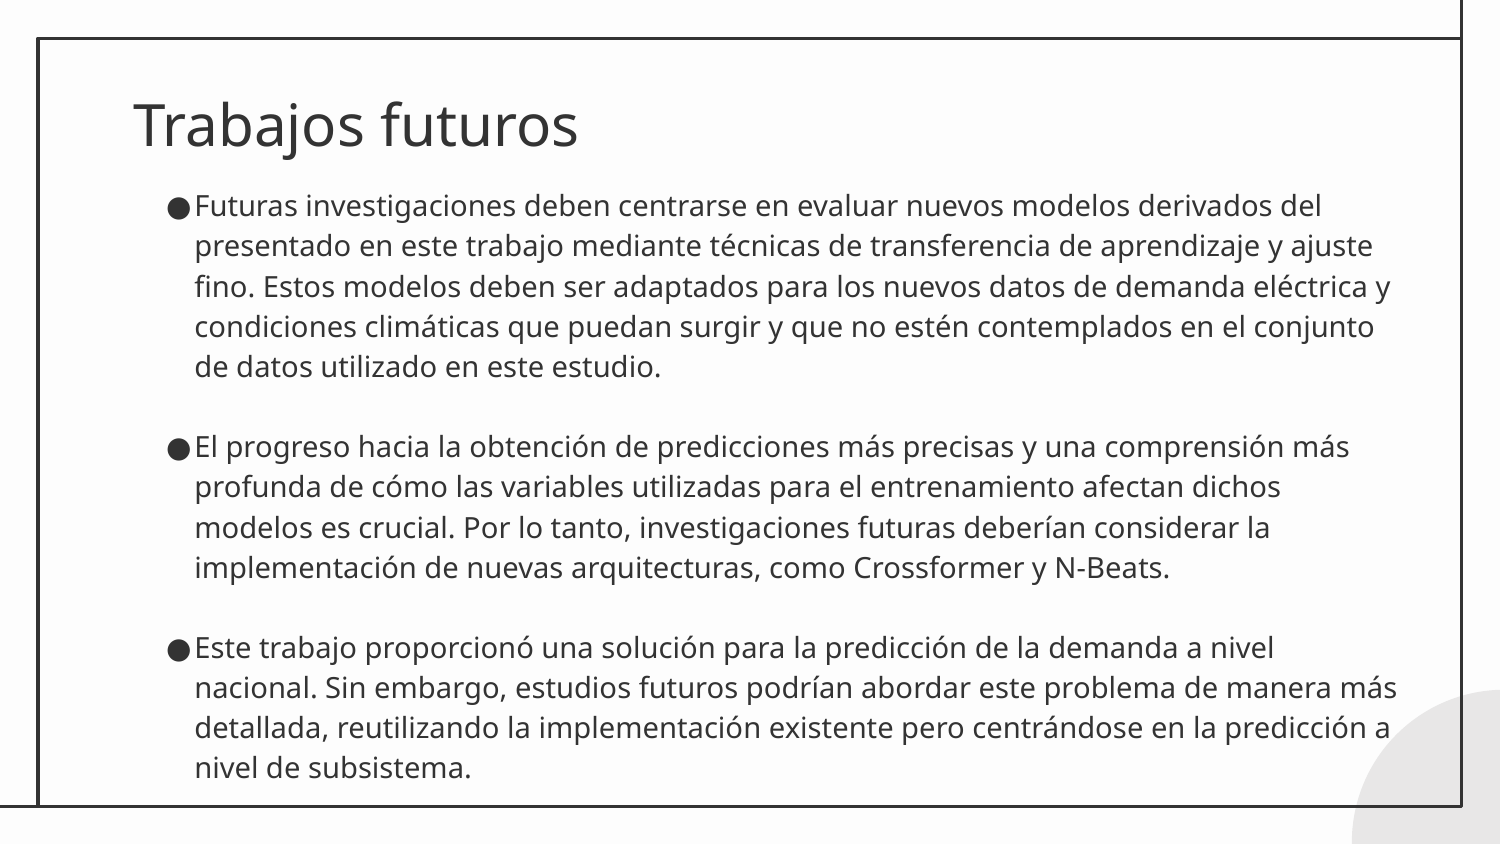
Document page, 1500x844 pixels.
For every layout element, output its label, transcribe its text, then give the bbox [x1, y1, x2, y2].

subtitle Futuras investigaciones deben centrarse en evaluar nuevos modelos derivados del presentado en este trabajo mediante técnicas de transferencia de aprendizaje y ajuste fino. Estos modelos deben ser adaptados para los nuevos datos de demanda eléctrica y condiciones climáticas que puedan surgir y que no estén contemplados en el conjunto de datos utilizado en este estudio. El progreso hacia la obtención de predicciones más precisas y una comprensión más profunda de cómo las variables utilizadas para el entrenamiento afectan dichos modelos es crucial. Por lo tanto, investigaciones futuras deberían considerar la implementación de nuevas arquitecturas, como Crossformer y N-Beats. Este trabajo proporcionó una solución para la predicción de la demanda a nivel nacional. Sin embargo, estudios futuros podrían abordar este problema de manera más detallada, reutilizando la implementación existente pero centrándose en la predicción a nivel de subsistema. [92, 167, 1420, 789]
title Trabajos futuros [118, 73, 1383, 167]
